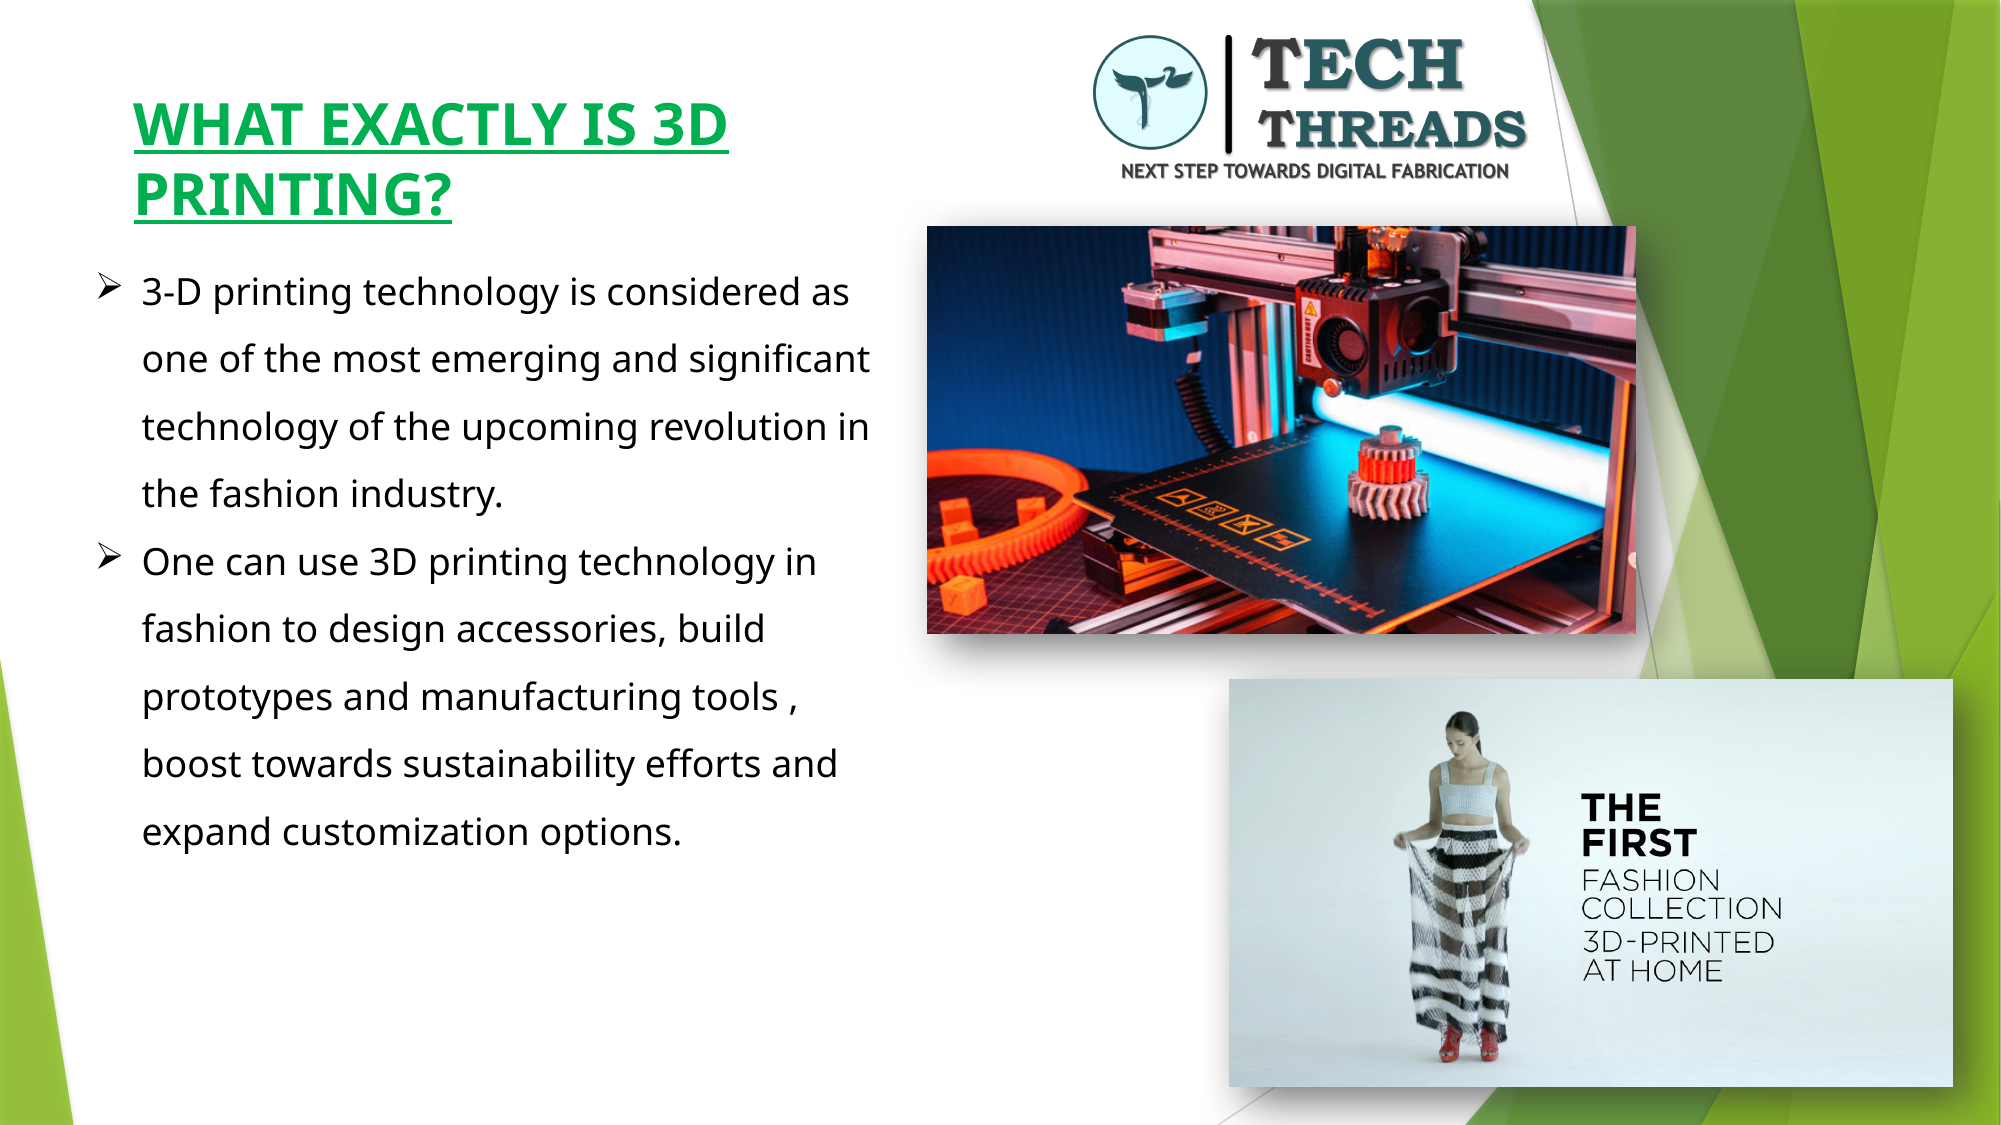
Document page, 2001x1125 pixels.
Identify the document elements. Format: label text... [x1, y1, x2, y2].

picture [1228, 679, 1953, 1087]
picture [1093, 0, 1563, 197]
picture [927, 226, 1637, 635]
text_box WHAT EXACTLY IS 3D PRINTING? [118, 79, 1031, 235]
text_box 3-D printing technology is considered as one of the most emerging and significant technology of the upcoming revolution in the fashion industry. One can use 3D printing technology in fashion to design accessories, build prototypes and manufacturing tools , boost towards sustainability efforts and expand customization options. [79, 237, 905, 861]
